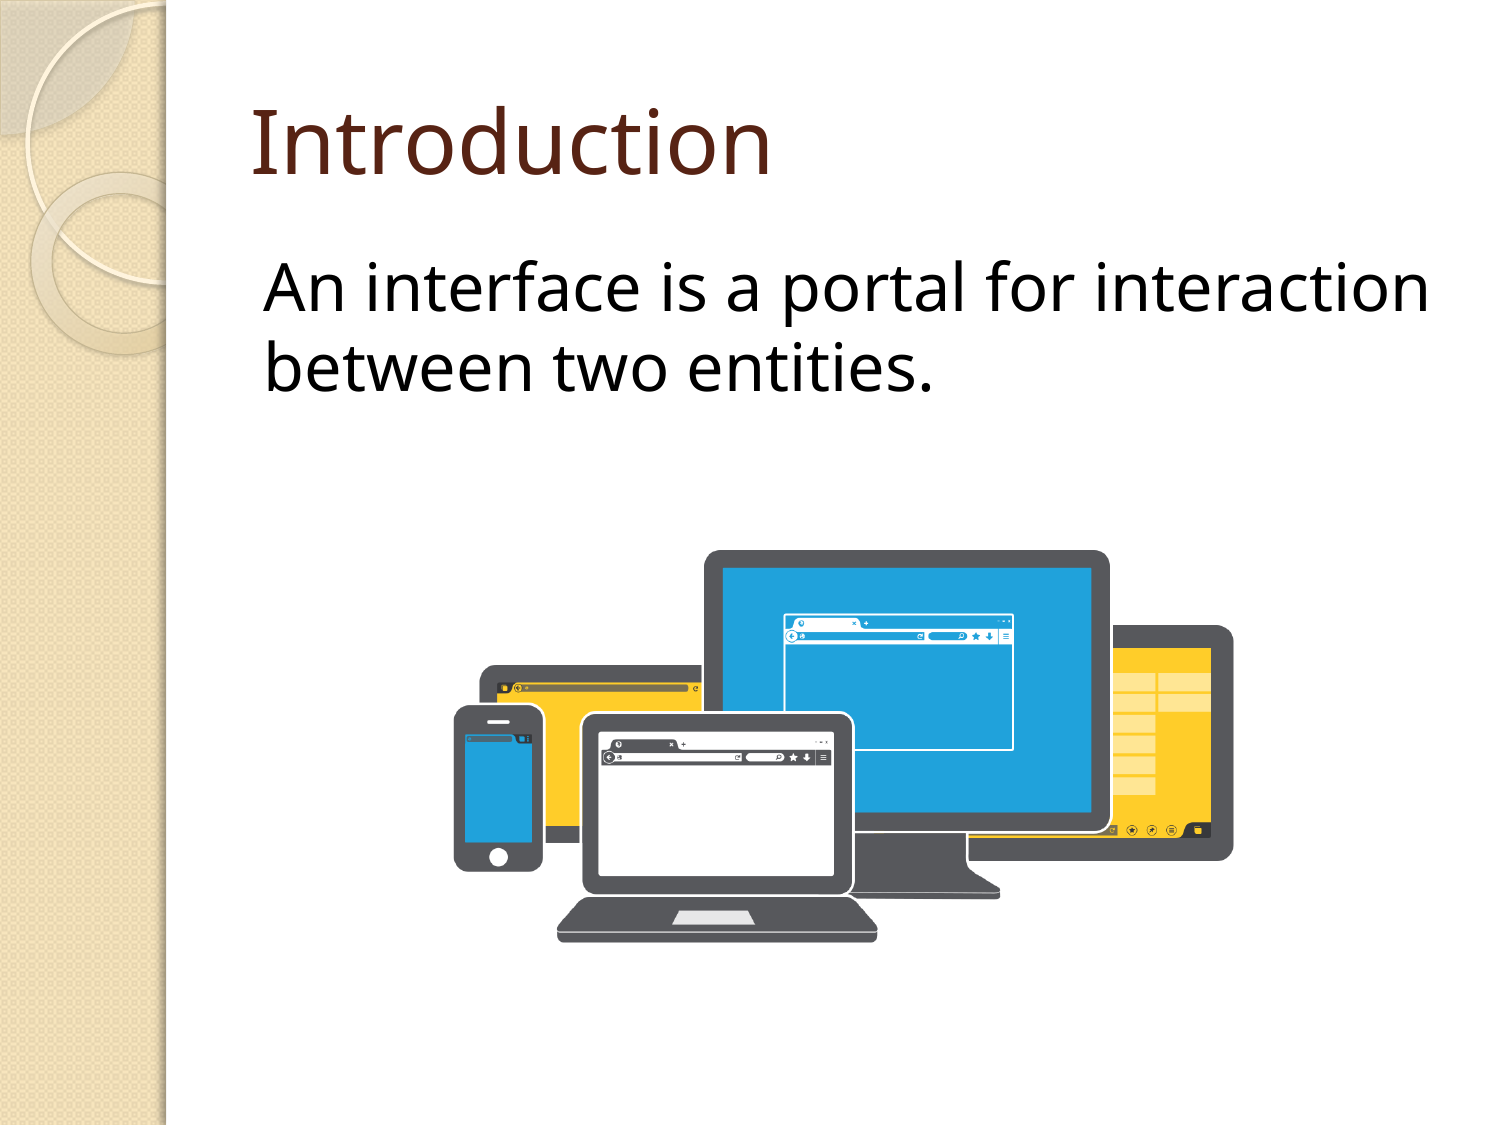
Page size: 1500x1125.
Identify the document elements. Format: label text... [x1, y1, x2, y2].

title Introduction [235, 45, 1466, 233]
picture [406, 499, 1295, 1000]
list An interface is a portal for interaction between two entities. [235, 237, 1466, 1025]
